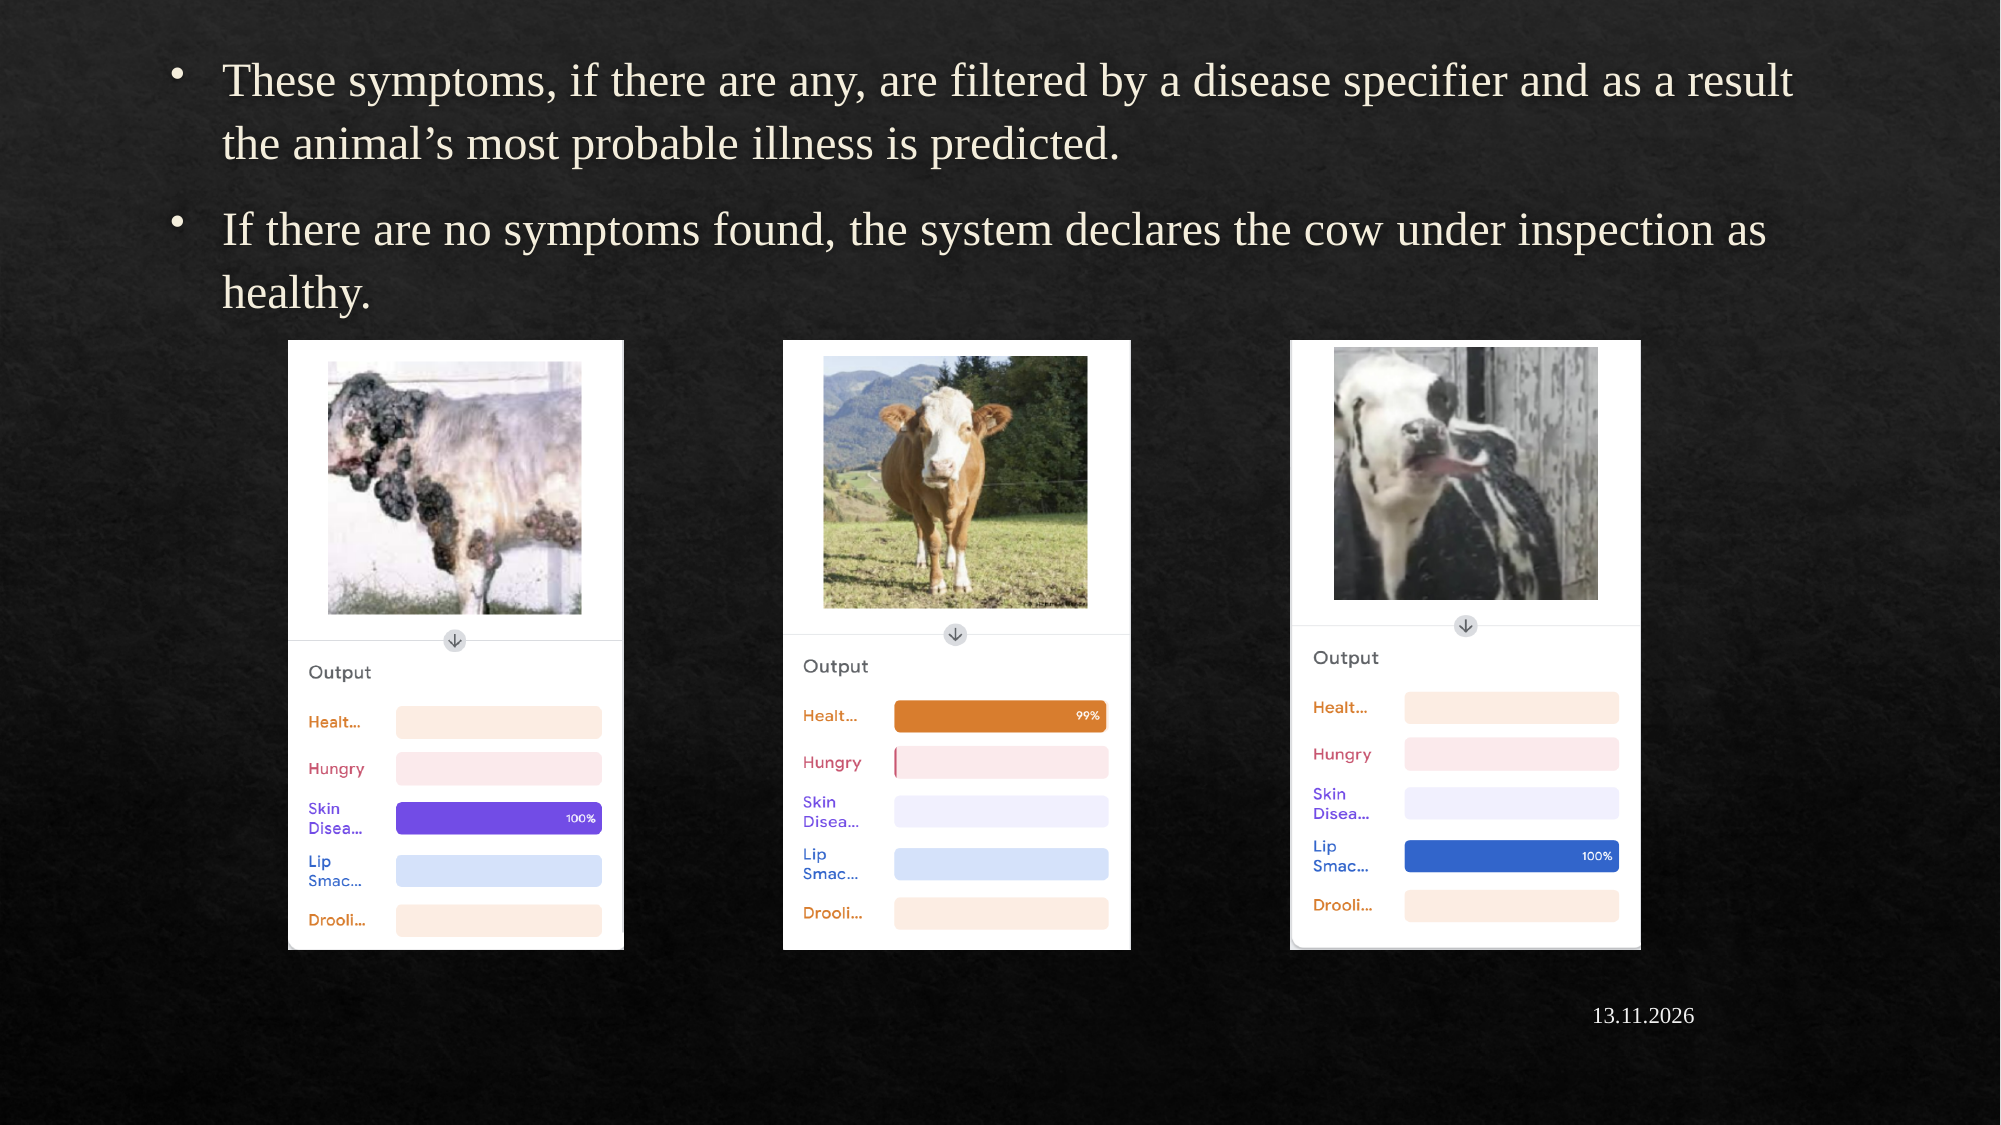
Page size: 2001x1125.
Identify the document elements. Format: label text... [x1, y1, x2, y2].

list These symptoms, if there are any, are filtered by a disease specifier and as a result the animal’s most probable illness is predicted. If there are no symptoms found, the system declares the cow under inspection as healthy. [150, 35, 1850, 645]
picture [287, 339, 624, 950]
picture [783, 339, 1131, 950]
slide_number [1259, 984, 1710, 1045]
picture [1290, 339, 1642, 950]
